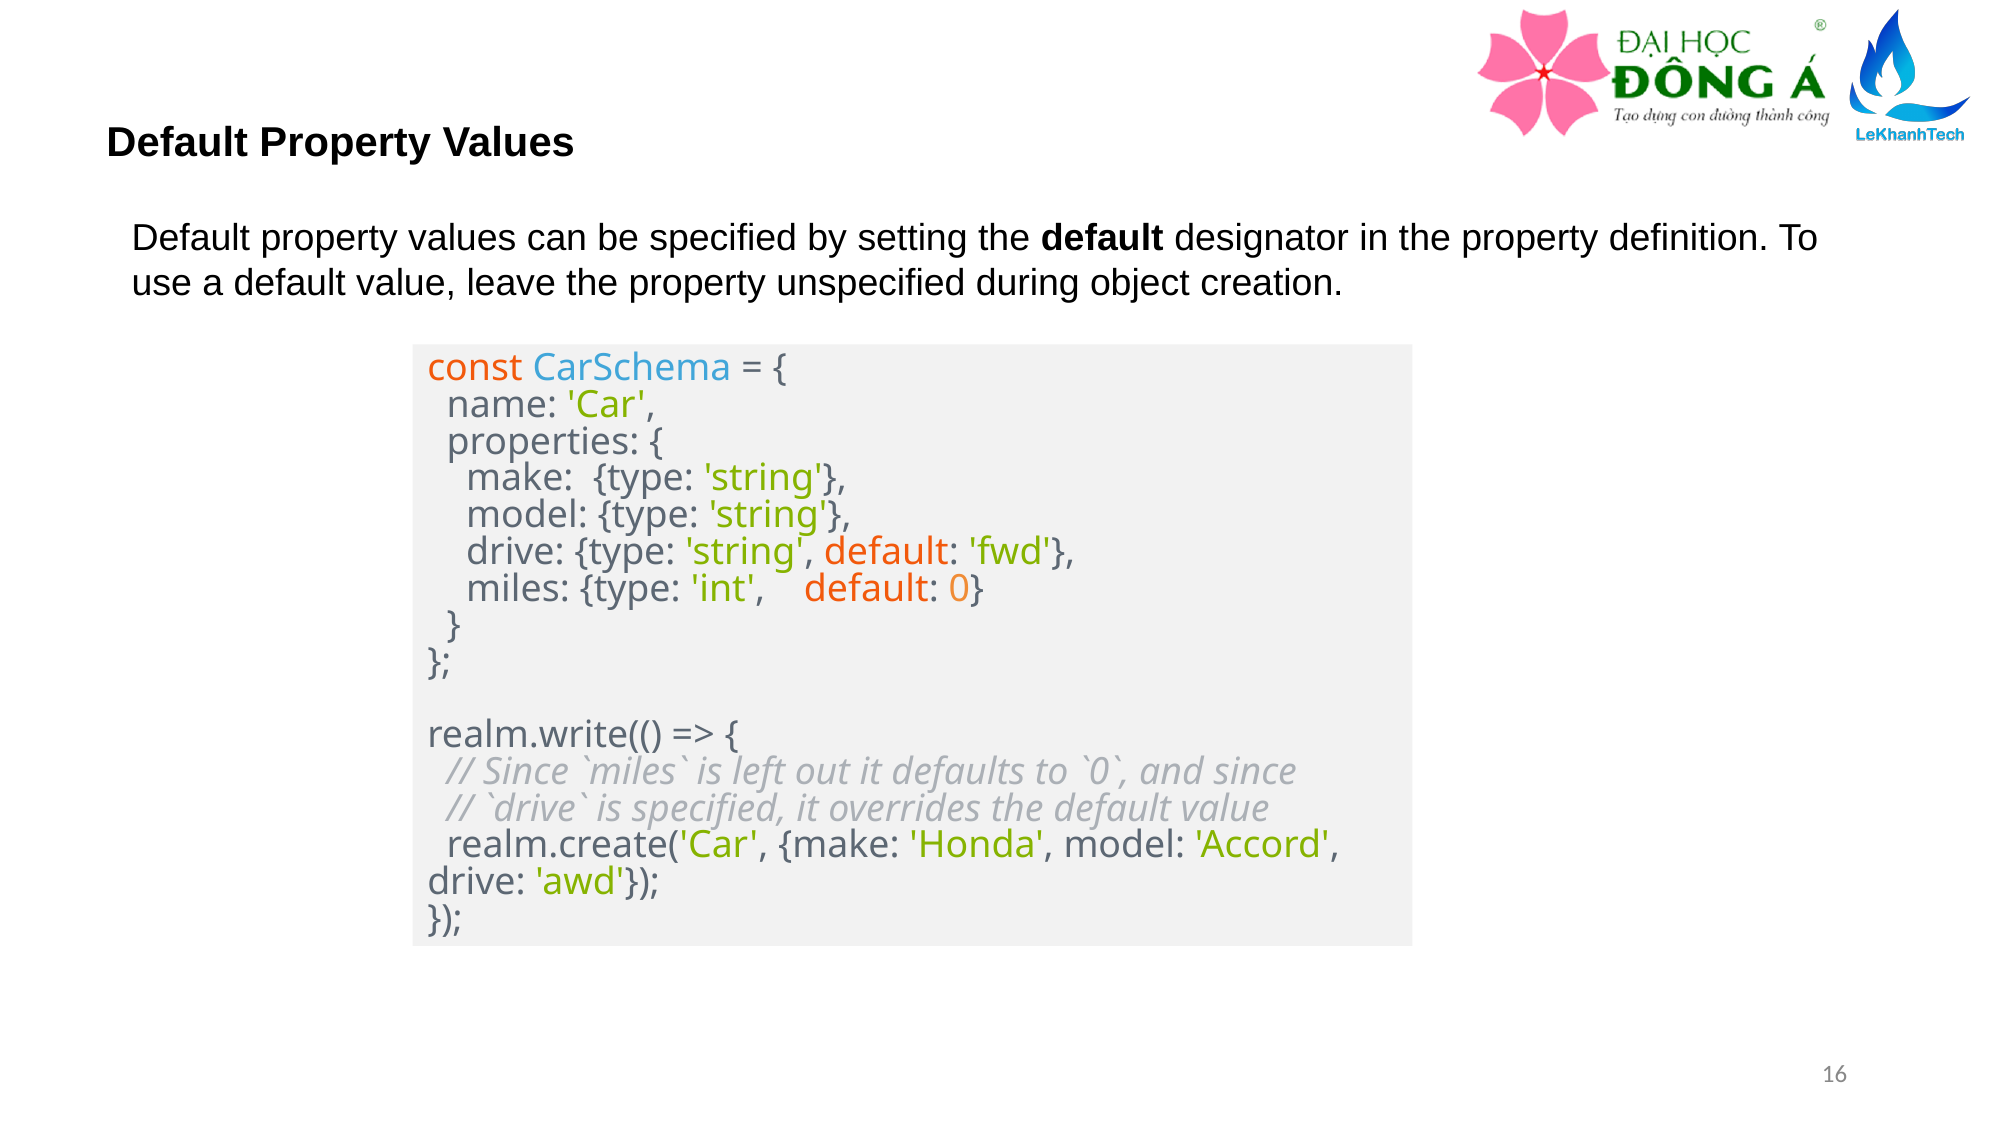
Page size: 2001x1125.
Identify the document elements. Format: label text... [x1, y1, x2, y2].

slide_number 16 [1412, 1042, 1863, 1103]
text_box Default property values can be specified by setting the default designator in the property definition. To use a default value, leave the property unspecified during object creation. [116, 205, 1863, 311]
text_box Default Property Values [91, 107, 728, 173]
text_box const CarSchema = { name: 'Car', properties: { make: {type: 'string'}, model: {type: 'string'}, drive: {type: 'string', default: 'fwd'}, miles: {type: 'int', default: 0} } }; realm.write(() => { // Since `miles` is left out it defaults to `0`, and since // `drive` is specified, it overrides the default value realm.create('Car', {make: 'Honda', model: 'Accord', drive: 'awd'}); }); [412, 344, 1413, 946]
picture [1465, 5, 1980, 144]
